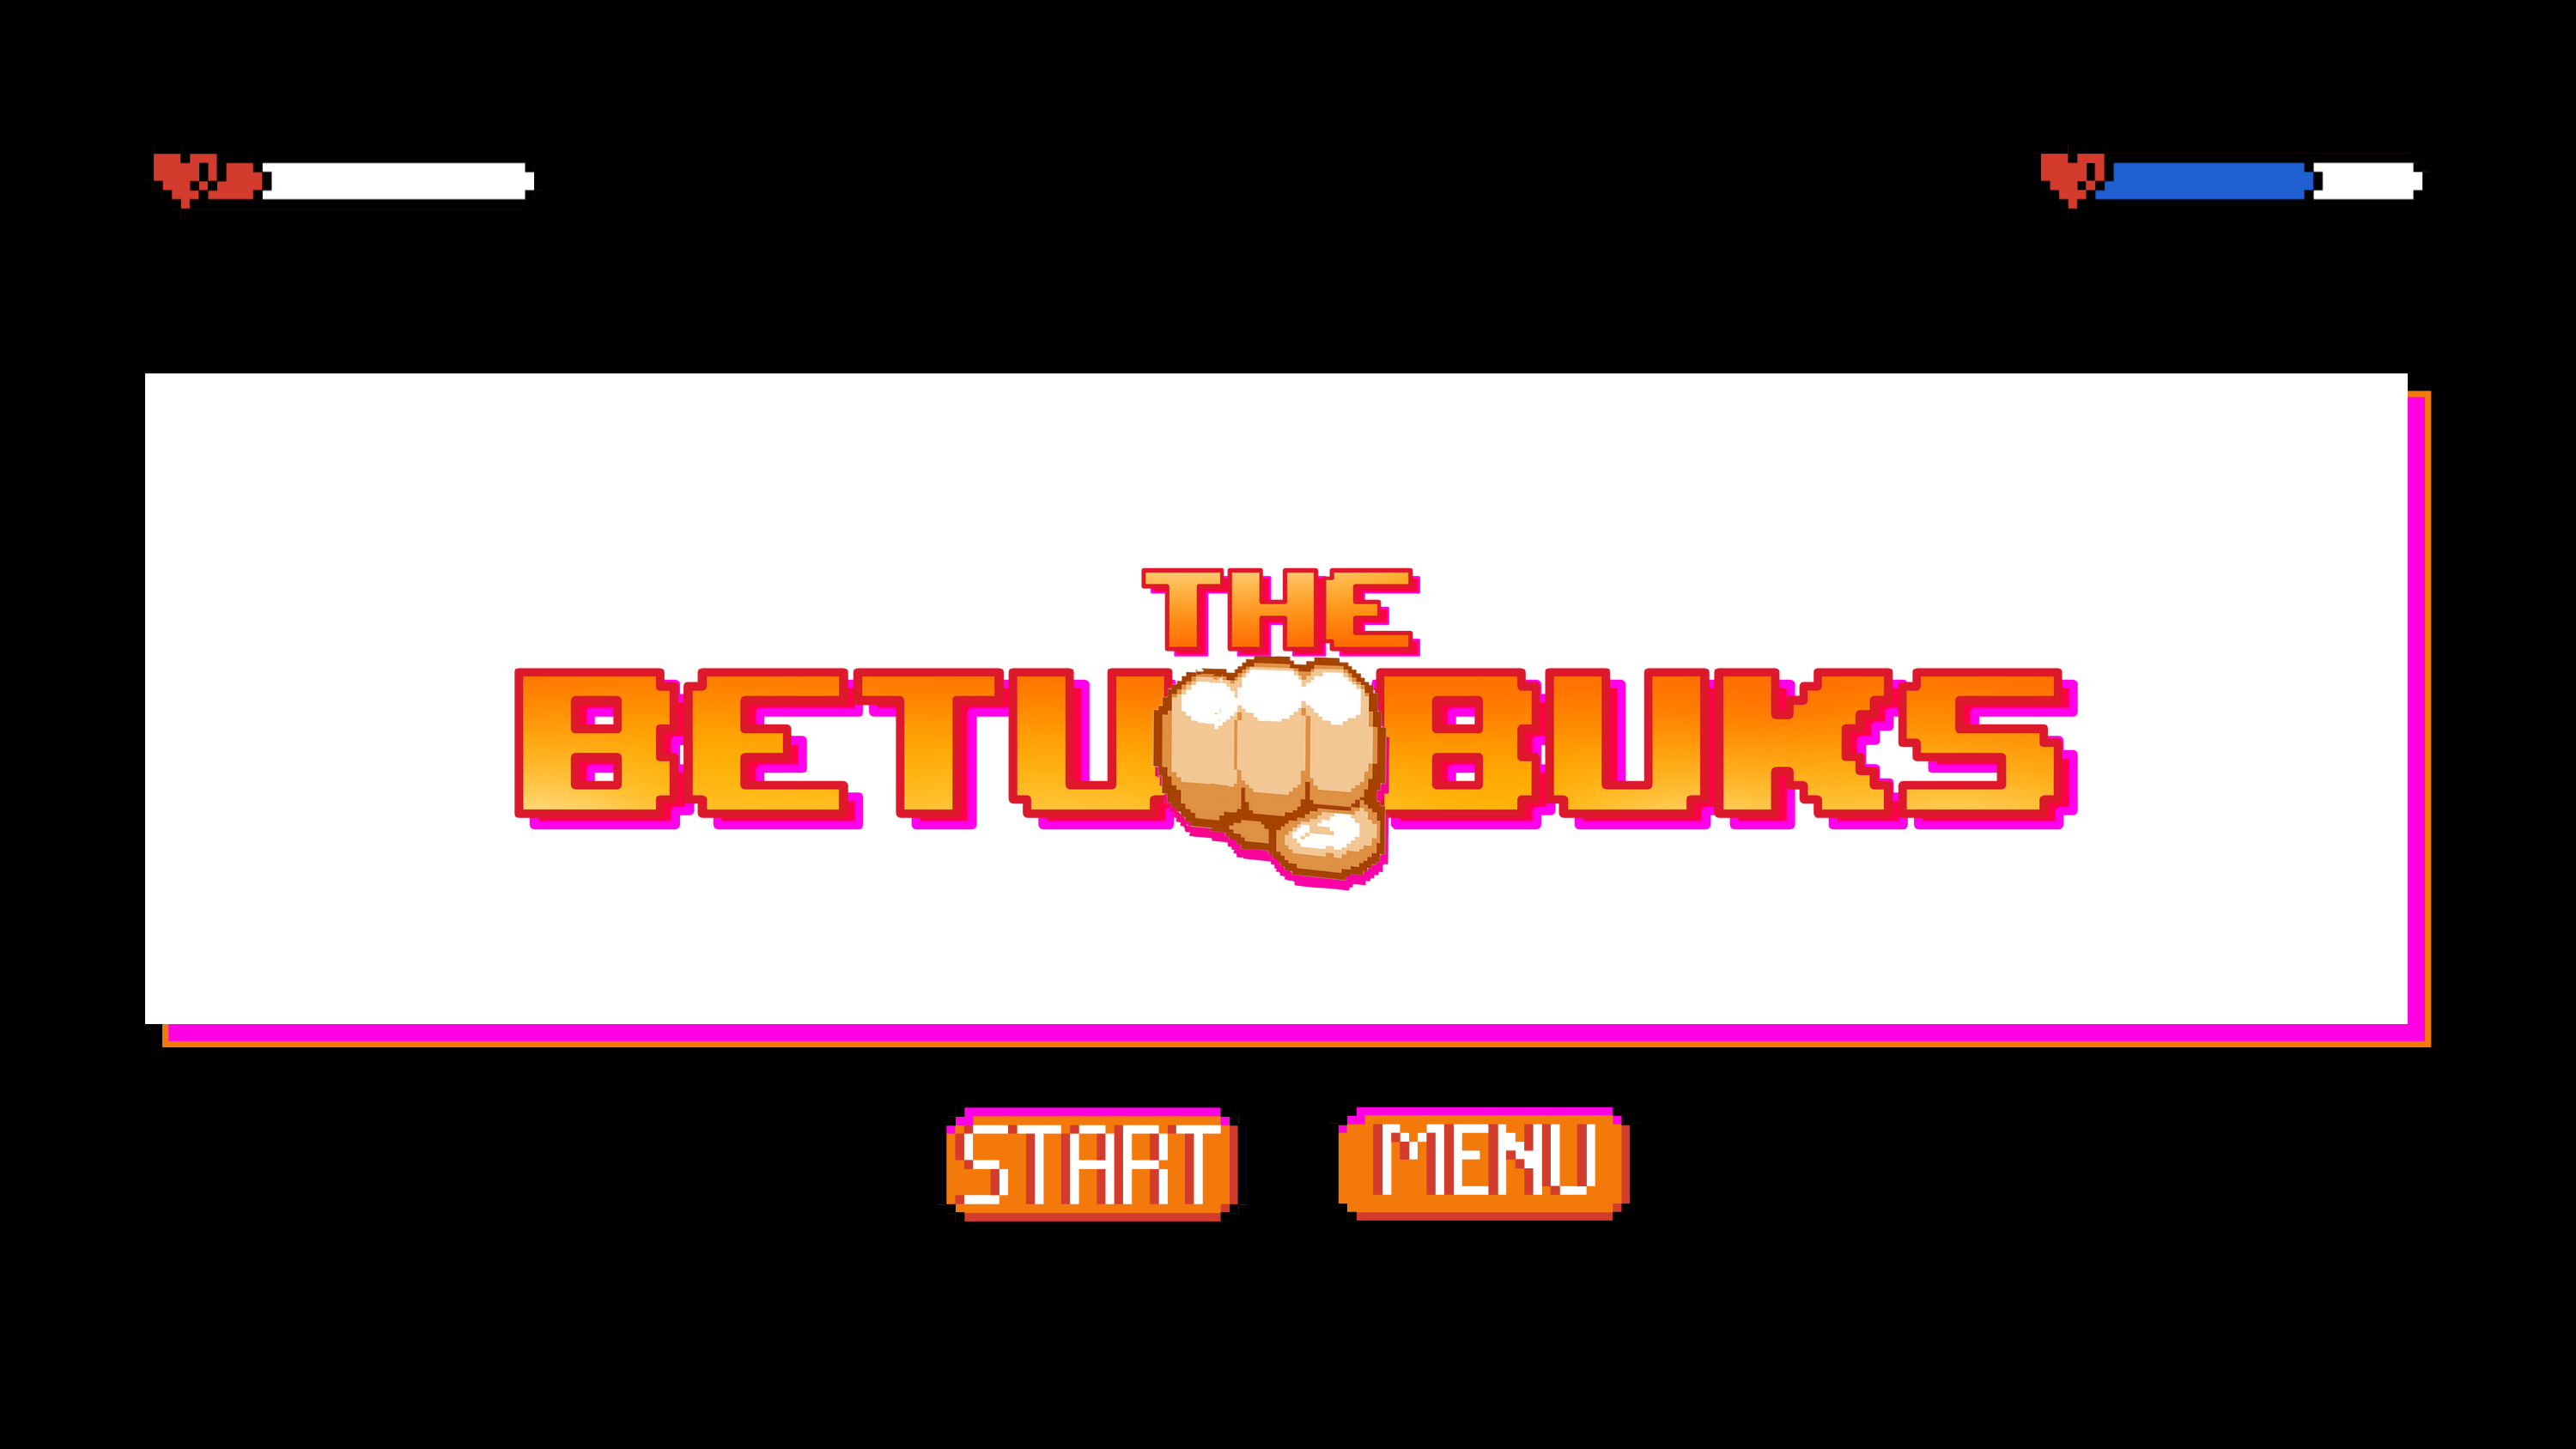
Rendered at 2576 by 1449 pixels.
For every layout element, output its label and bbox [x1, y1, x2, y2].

picture [144, 144, 545, 218]
picture [2031, 144, 2432, 218]
picture [322, 373, 2254, 1017]
picture [937, 1097, 1248, 1231]
text_box [144, 373, 2432, 1048]
picture [1328, 1097, 1639, 1231]
